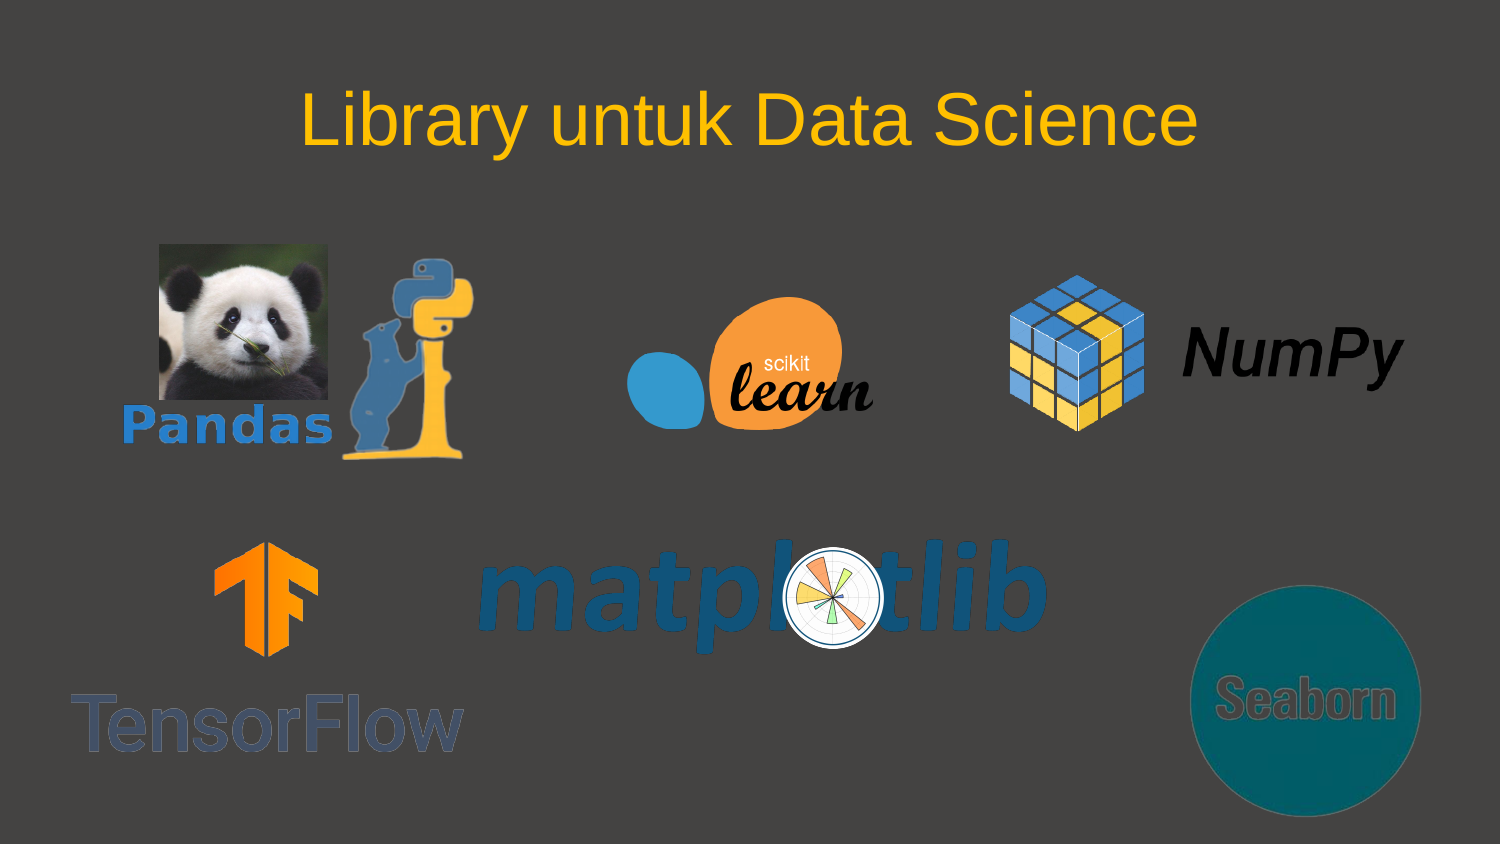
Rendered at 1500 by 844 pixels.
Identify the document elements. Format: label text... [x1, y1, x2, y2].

picture [973, 244, 1500, 466]
list Library untuk Data Science [0, 68, 1500, 164]
picture [0, 244, 1079, 824]
picture [1139, 559, 1449, 841]
picture [627, 297, 873, 430]
